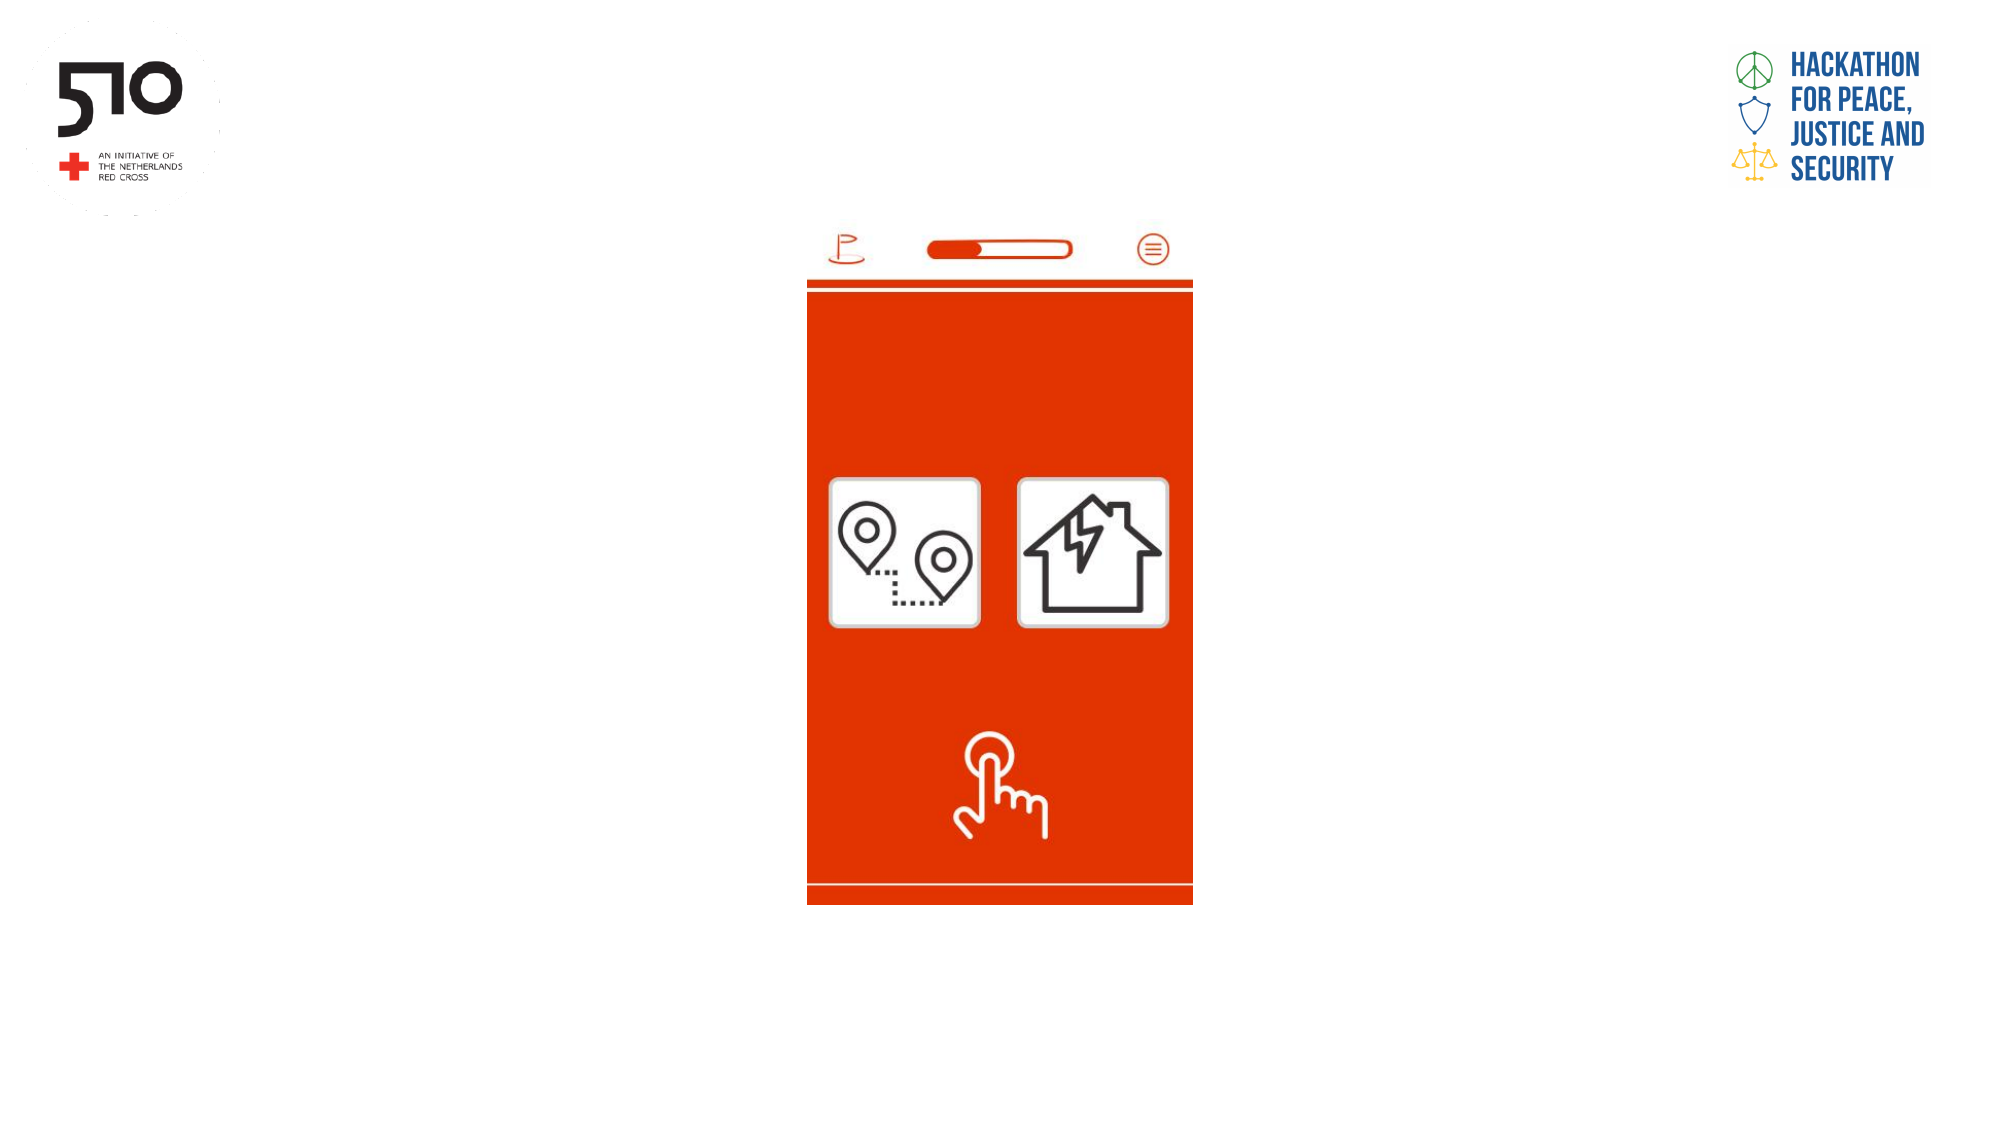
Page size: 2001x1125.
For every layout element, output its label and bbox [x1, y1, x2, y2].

picture [21, 16, 221, 216]
picture [1728, 44, 1931, 188]
picture [807, 219, 1193, 906]
